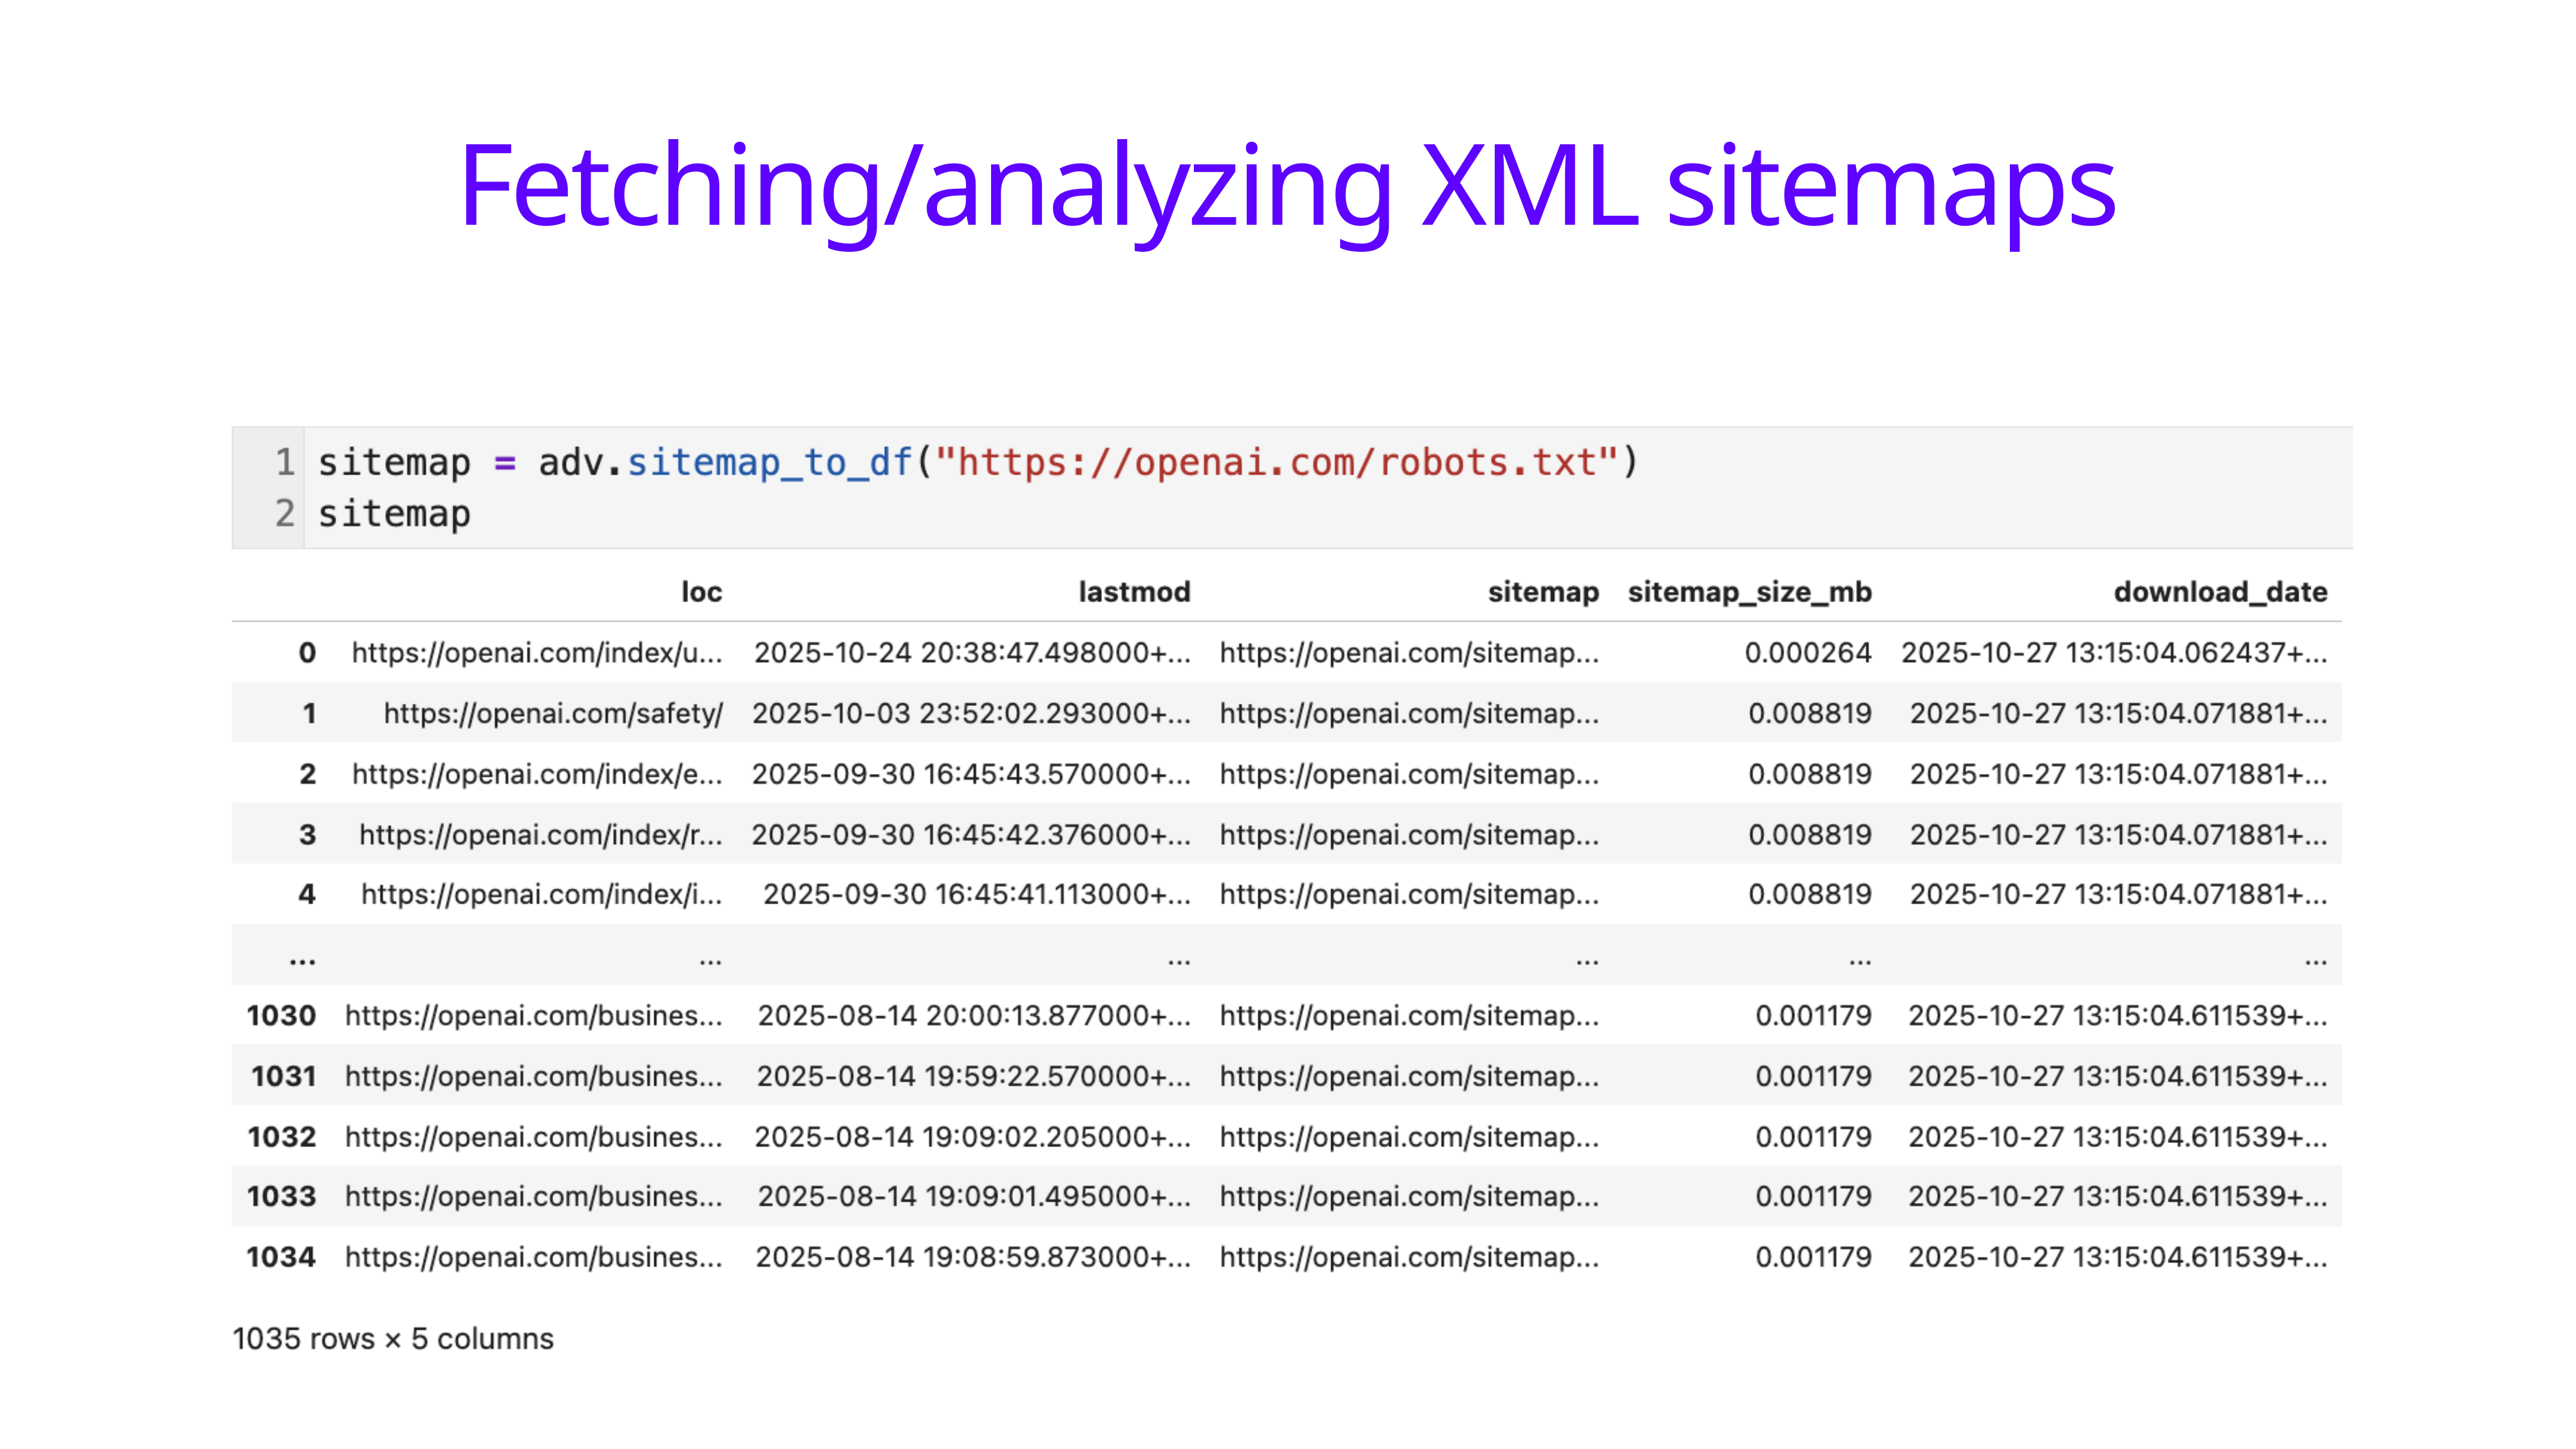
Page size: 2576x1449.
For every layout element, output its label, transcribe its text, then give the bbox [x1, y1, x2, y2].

title Fetching/analyzing XML sitemaps [133, 88, 2443, 253]
picture [223, 418, 2353, 1374]
